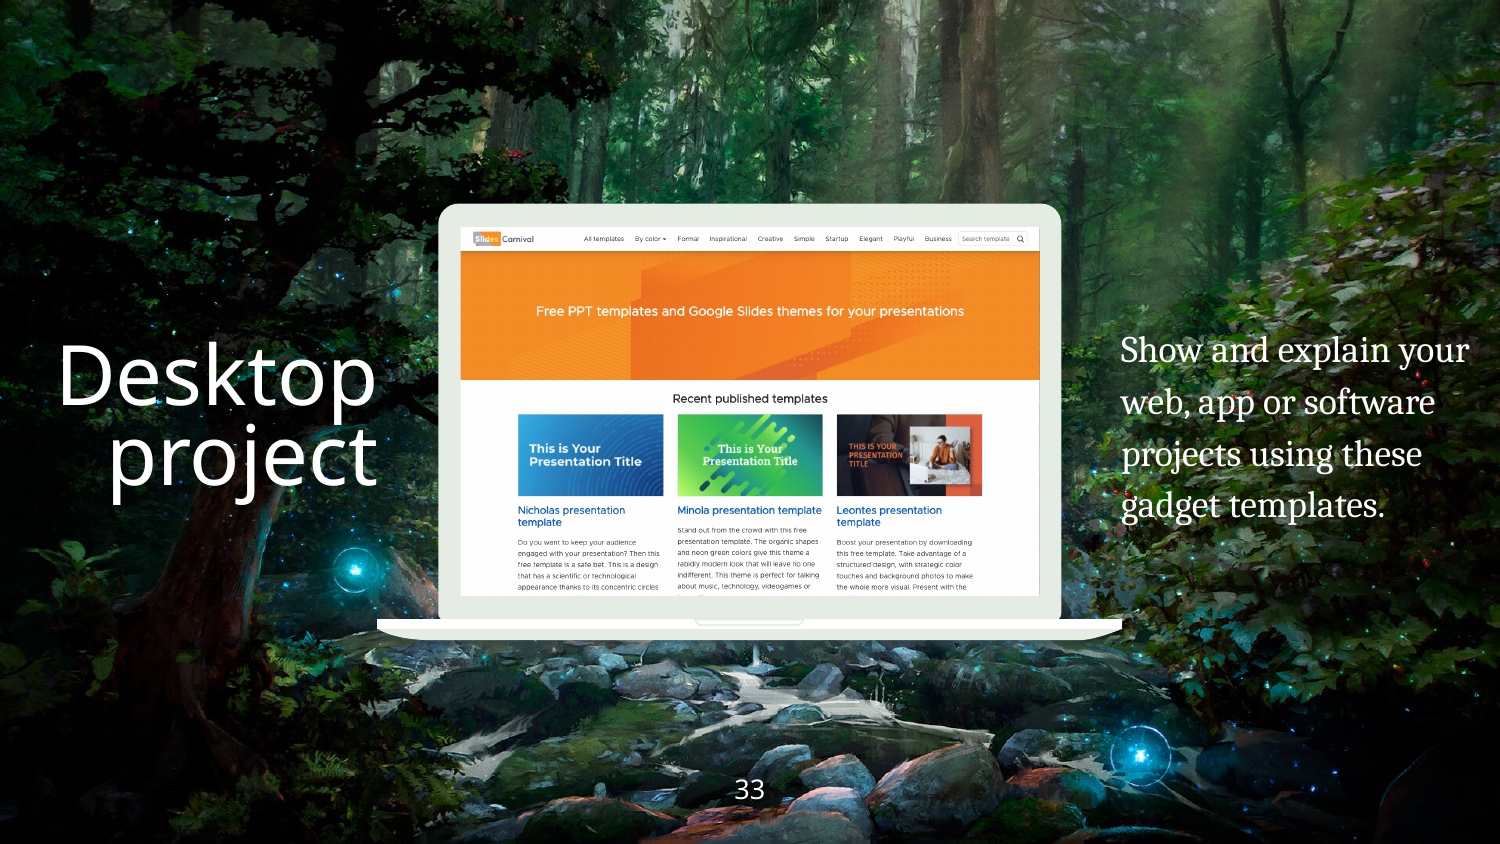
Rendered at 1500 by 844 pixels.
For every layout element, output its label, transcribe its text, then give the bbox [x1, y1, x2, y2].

picture [0, 641, 1500, 844]
list Show and explain your web, app or software projects using these gadget templates. [1121, 92, 1500, 752]
picture [0, 0, 1500, 203]
list Desktop project [0, 92, 379, 752]
slide_number 33 [705, 737, 795, 844]
picture [1134, 752, 1146, 762]
picture [460, 227, 1040, 596]
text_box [377, 203, 1123, 641]
